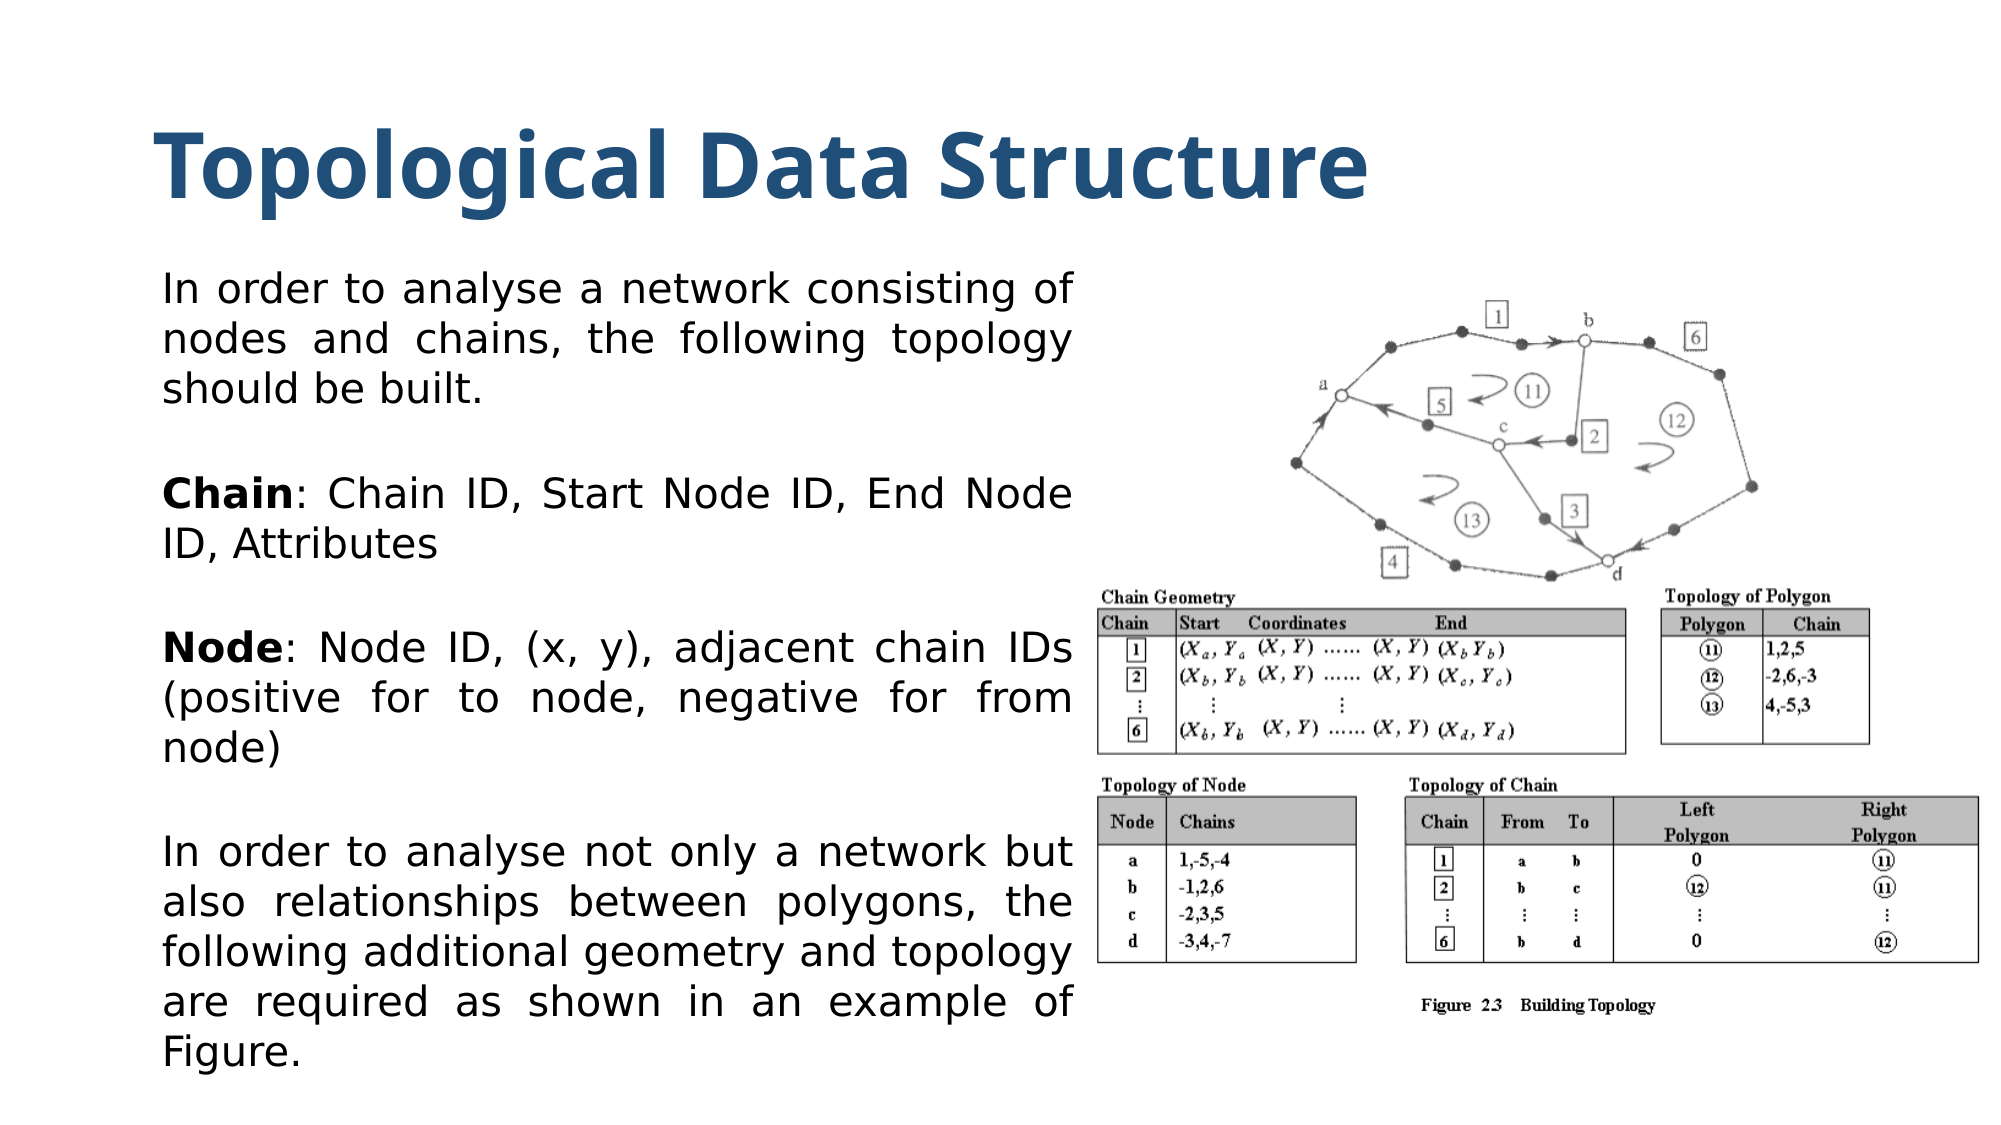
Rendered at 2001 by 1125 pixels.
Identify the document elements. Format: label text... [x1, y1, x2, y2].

title Topological Data Structure [137, 59, 1863, 278]
text_box In order to analyse a network consisting of nodes and chains, the following topology should be built. Chain: Chain ID, Start Node ID, End Node ID, Attributes Node: Node ID, (x, y), adjacent chain IDs (positive for to node, negative for from node) In order to analyse not only a network but also relationships between polygons, the following additional geometry and topology are required as shown in an example of Figure. [159, 260, 1074, 966]
picture [1074, 277, 2000, 1027]
